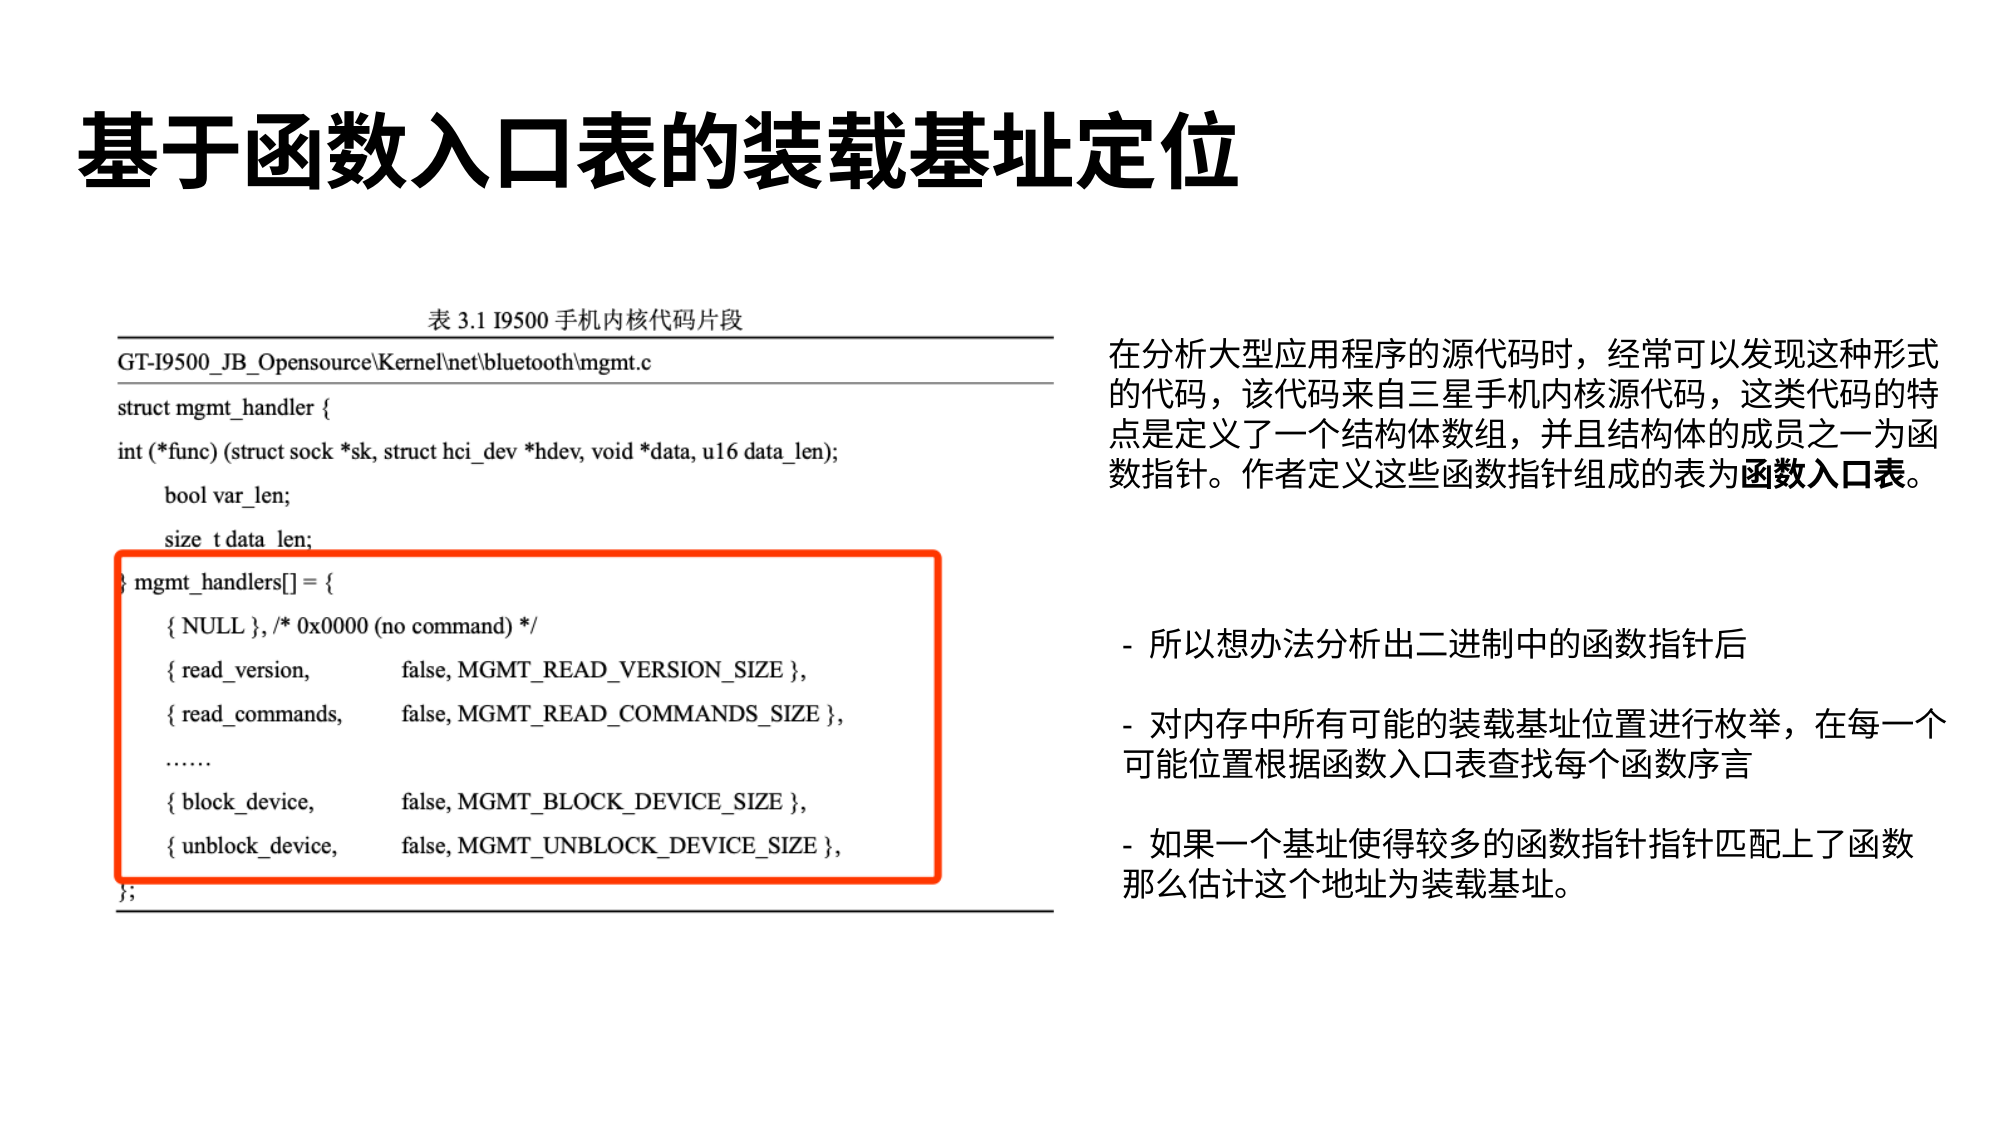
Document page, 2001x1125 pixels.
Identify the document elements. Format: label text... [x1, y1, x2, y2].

text_box - 所以想办法分析出二进制中的函数指针后 - 对内存中所有可能的装载基址位置进行枚举，在每一个可能位置根据函数入口表查找每个函数序言 - 如果一个基址使得较多的函数指针指针匹配上了函数 那么估计这个地址为装载基址。 [1108, 615, 1978, 911]
text_box 基于函数入口表的装载基址定位 [61, 92, 1276, 207]
picture [80, 297, 1108, 935]
text_box 在分析大型应用程序的源代码时，经常可以发现这种形式的代码，该代码来自三星手机内核源代码，这类代码的特点是定义了一个结构体数组，并且结构体的成员之一为函数指针。作者定义这些函数指针组成的表为函数入口表。 [1108, 325, 1964, 501]
